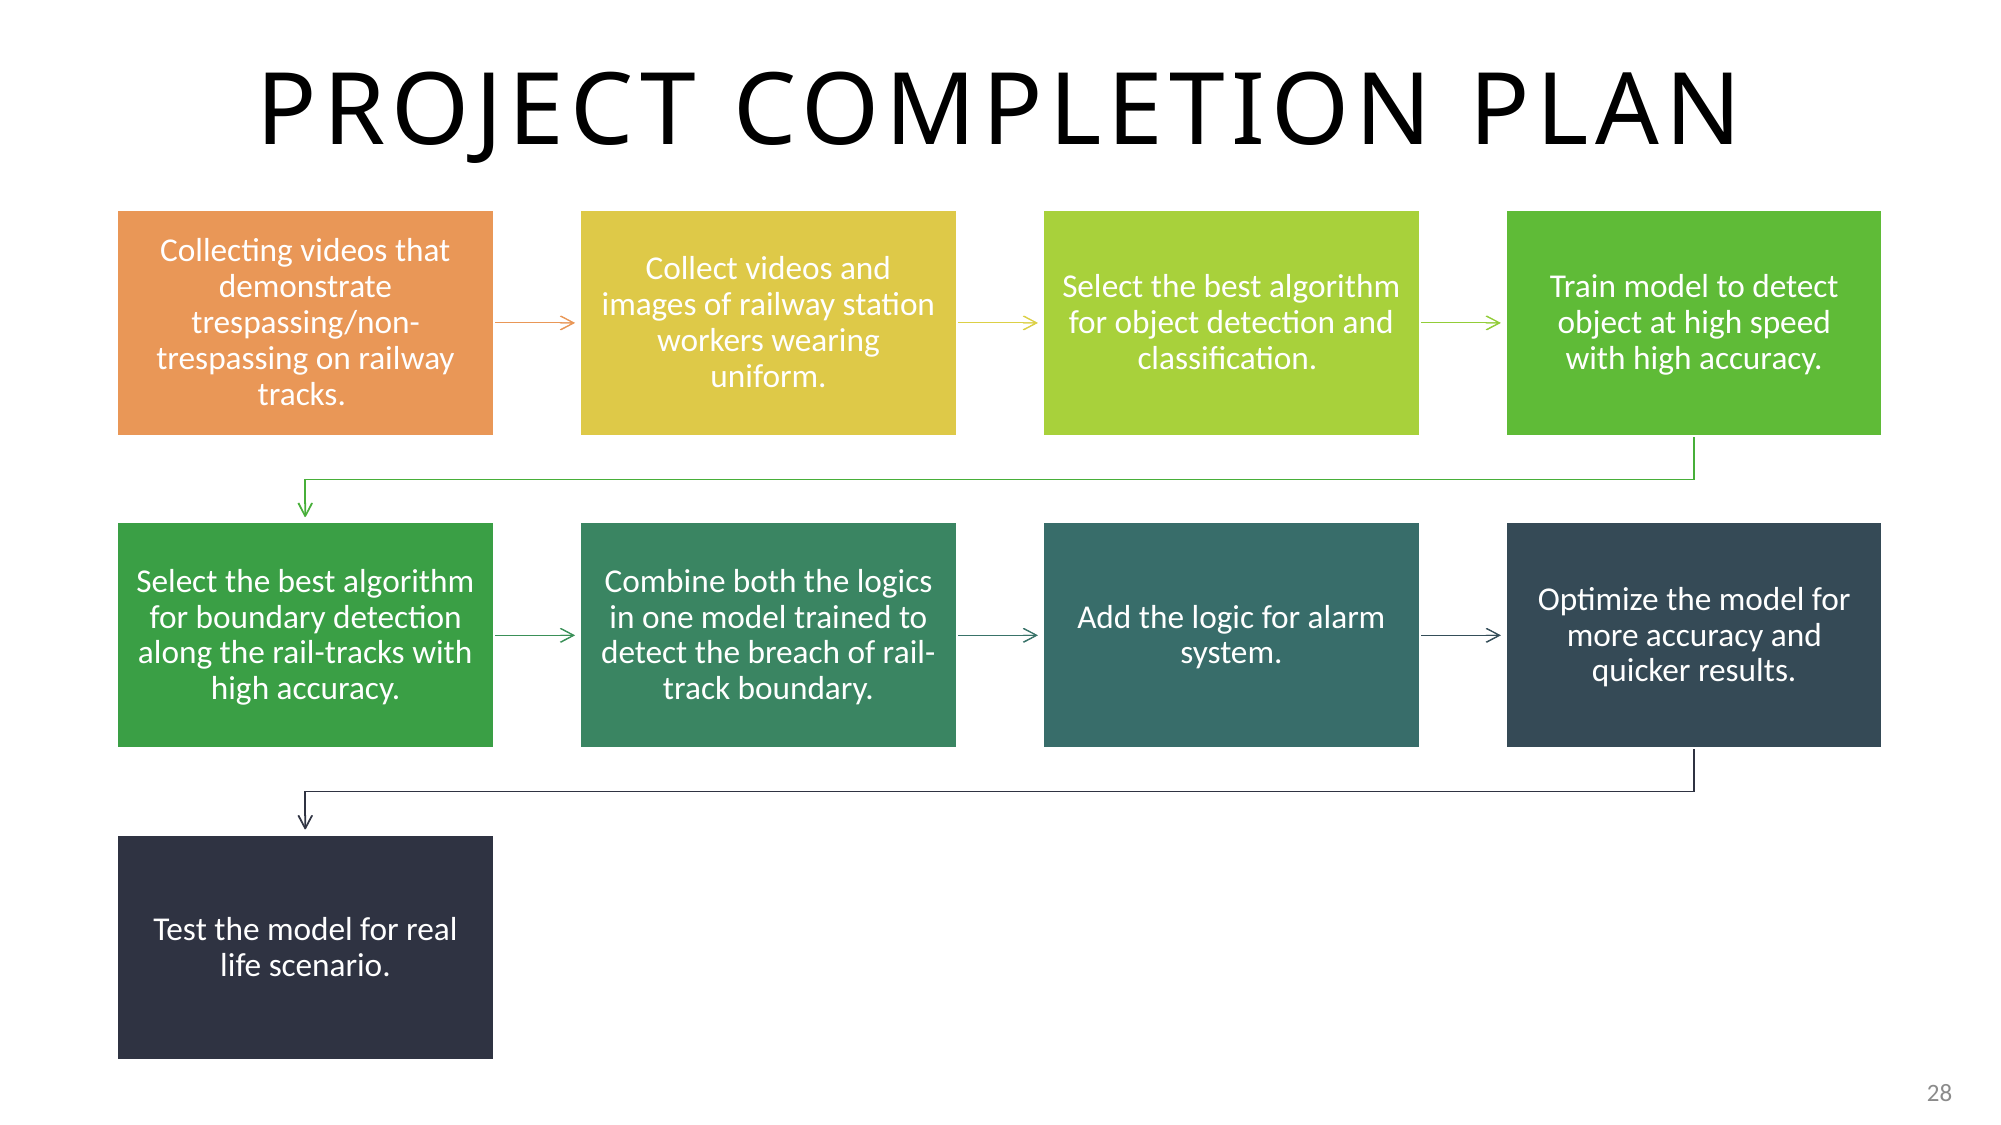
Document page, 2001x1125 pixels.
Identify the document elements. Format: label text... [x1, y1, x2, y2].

slide_number 28 [1894, 1061, 1968, 1121]
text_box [65, 209, 1935, 1062]
title Project completion plan [97, 36, 1903, 172]
